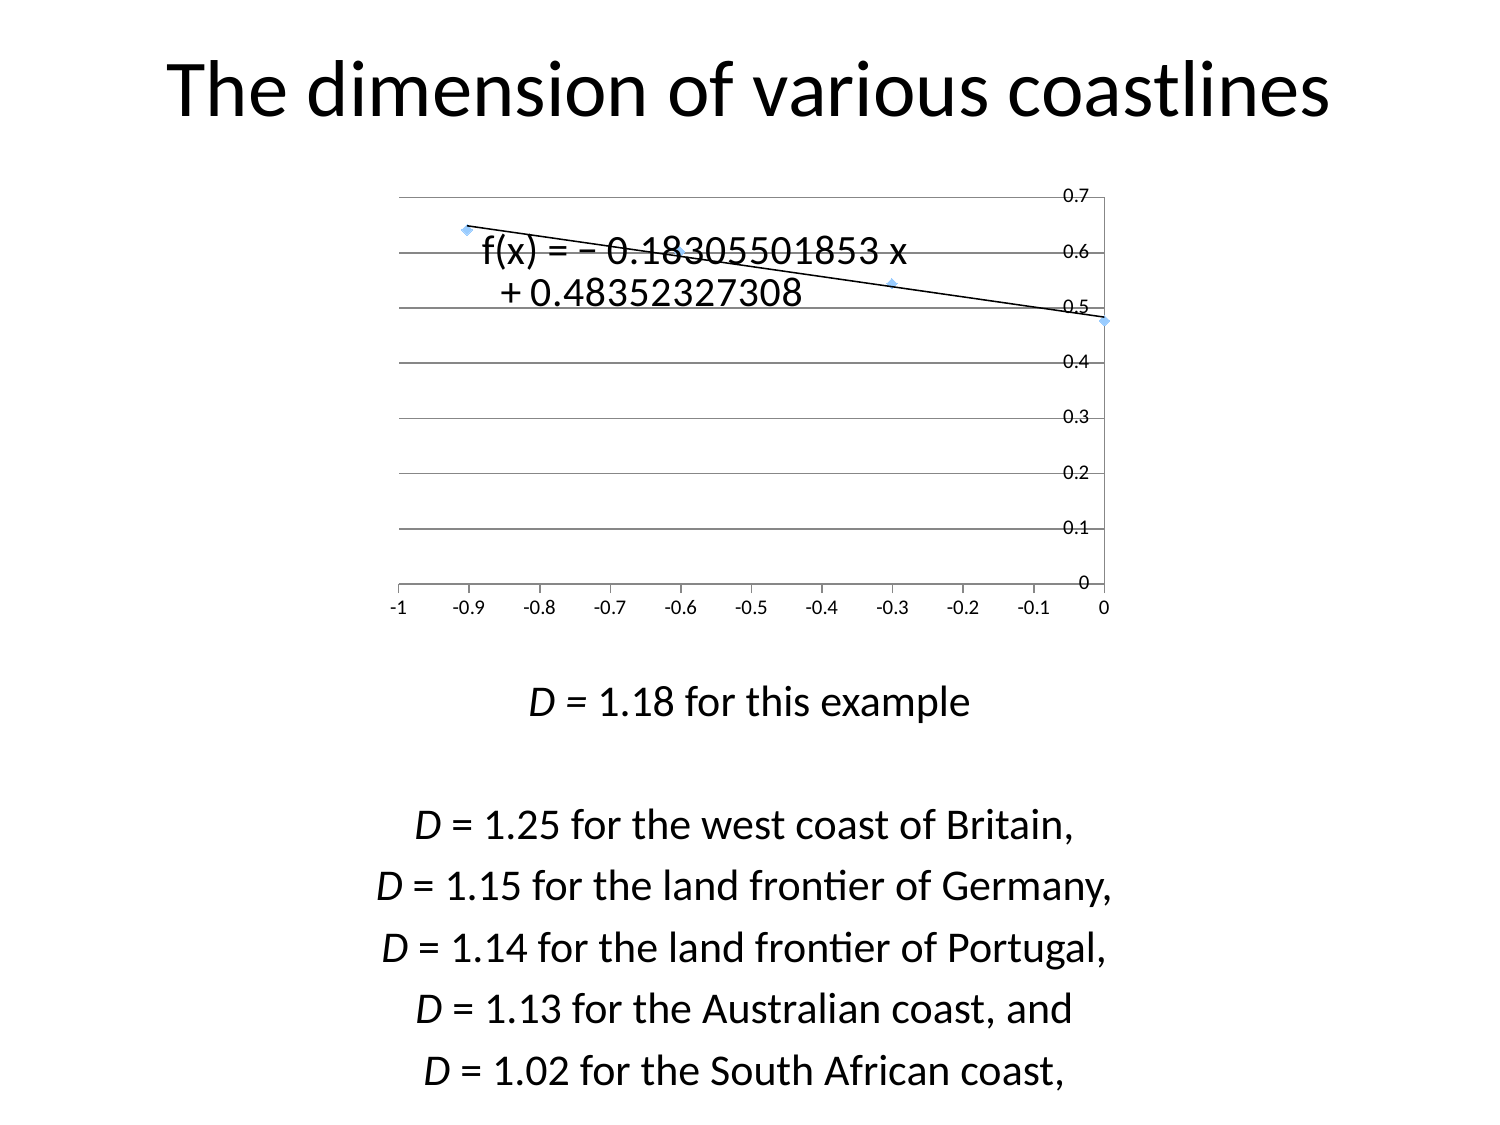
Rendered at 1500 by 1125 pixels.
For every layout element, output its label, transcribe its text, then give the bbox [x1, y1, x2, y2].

chart [374, 178, 1126, 629]
title The dimension of various coastlines [75, 0, 1425, 179]
list D = 1.18 for this example D = 1.25 for the west coast of Britain, D = 1.15 for the land frontier of Germany, D = 1.14 for the land frontier of Portugal, D = 1.13 for the Australian coast, and D = 1.02 for the South African coast, [75, 664, 1425, 1103]
